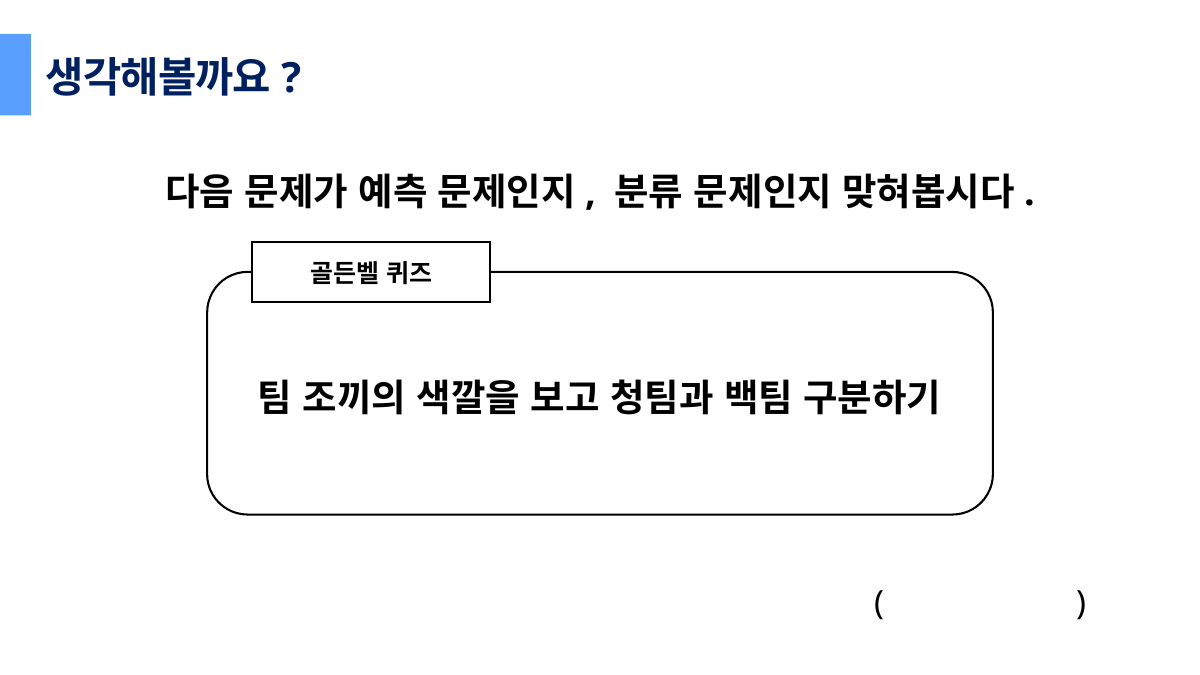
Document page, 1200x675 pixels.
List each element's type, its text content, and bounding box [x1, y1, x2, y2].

text_box 팀 조끼의 색깔을 보고 청팀과 백팀 구분하기 [202, 366, 998, 427]
text_box [206, 427, 994, 516]
text_box 골든벨 퀴즈 [251, 241, 491, 303]
text_box ( ) [859, 574, 1102, 629]
text_box 다음 문제가 예측 문제인지, 분류 문제인지 맞혀봅시다. [126, 160, 1074, 221]
text_box [0, 33, 32, 116]
text_box [206, 270, 994, 366]
text_box 생각해볼까요? [32, 43, 712, 109]
